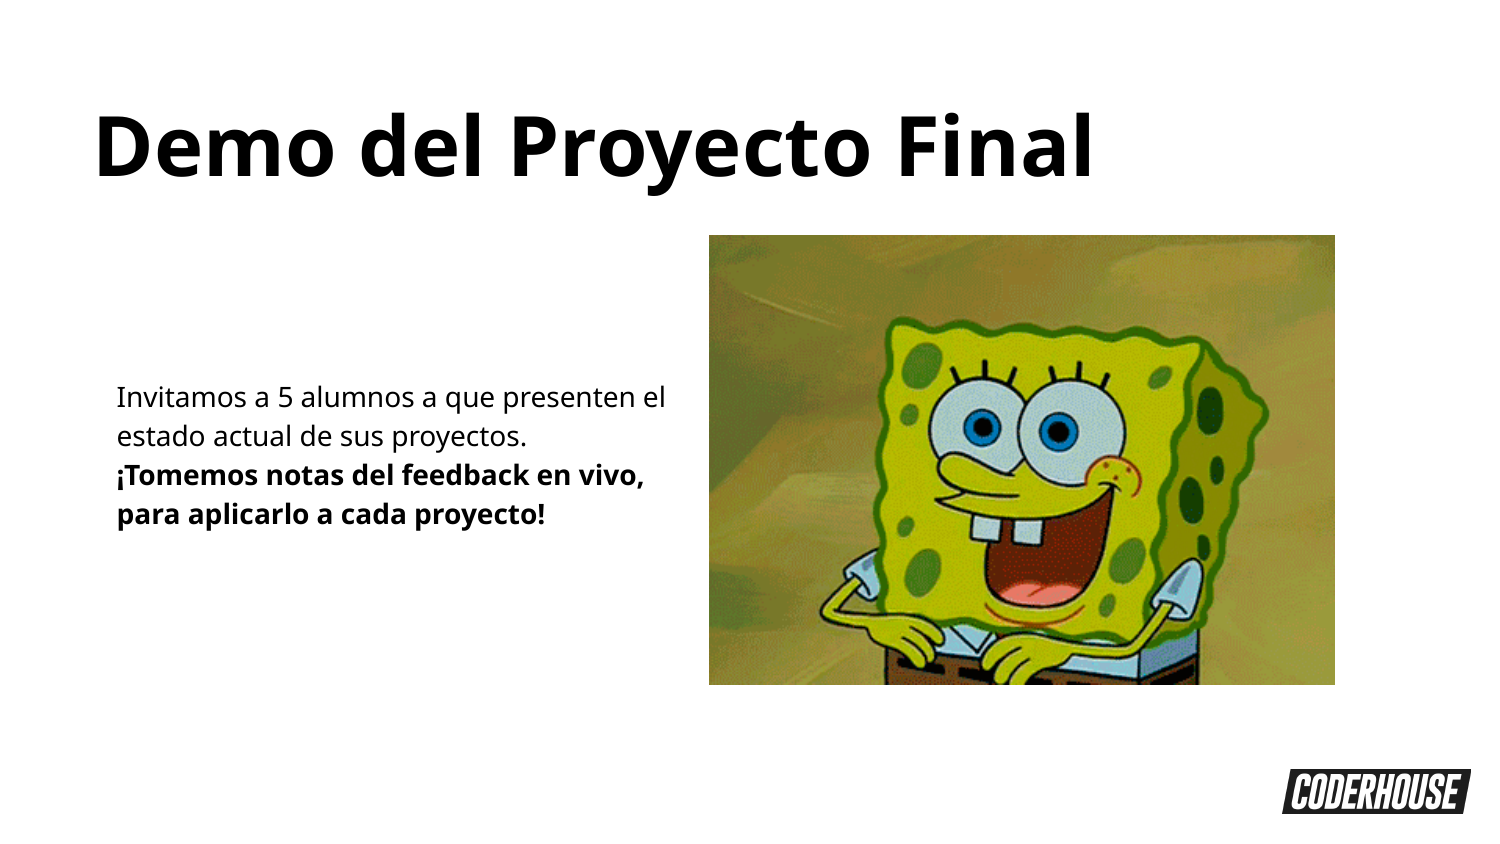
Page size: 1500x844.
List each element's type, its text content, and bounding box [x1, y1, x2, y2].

picture [709, 235, 1335, 685]
picture [1281, 769, 1471, 814]
text_box Demo del Proyecto Final [77, 89, 1278, 210]
text_box Invitamos a 5 alumnos a que presenten el estado actual de sus proyectos. ¡Tomemos notas del feedback en vivo, para aplicarlo a cada proyecto! [101, 349, 685, 556]
